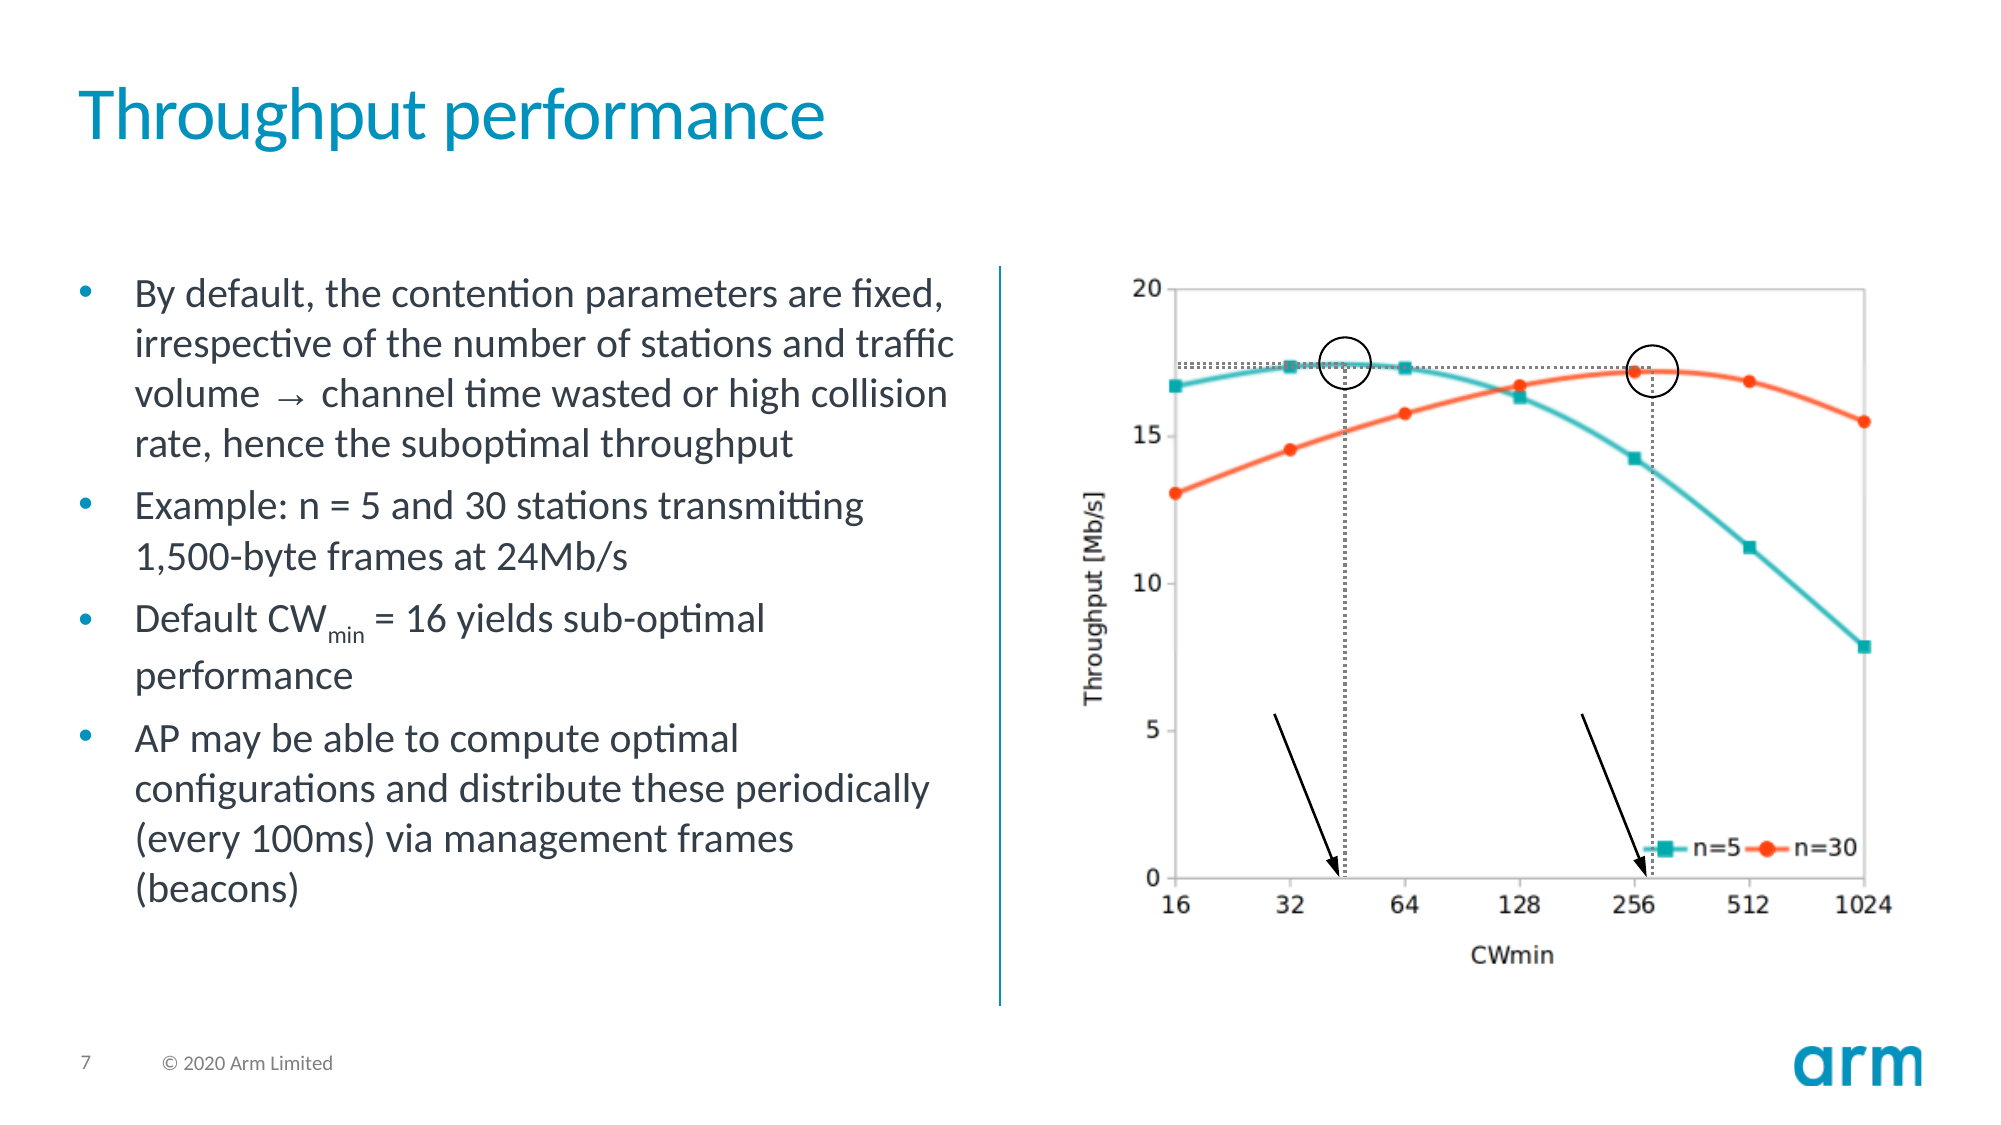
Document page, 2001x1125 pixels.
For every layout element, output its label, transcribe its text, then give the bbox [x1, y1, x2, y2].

picture [1060, 276, 1902, 991]
list By default, the contention parameters are fixed, irrespective of the number of stations and traffic volume → channel time wasted or high collision rate, hence the suboptimal throughput Example: n = 5 and 30 stations transmitting 1,500-byte frames at 24Mb/s Default CWmin = 16 yields sub-optimal performance AP may be able to compute optimal configurations and distribute these periodically (every 100ms) via management frames (beacons) [78, 265, 956, 1007]
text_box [1581, 713, 1647, 878]
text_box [1274, 713, 1340, 878]
title Throughput performance [78, 78, 1922, 163]
text_box [353, 299, 1647, 1014]
